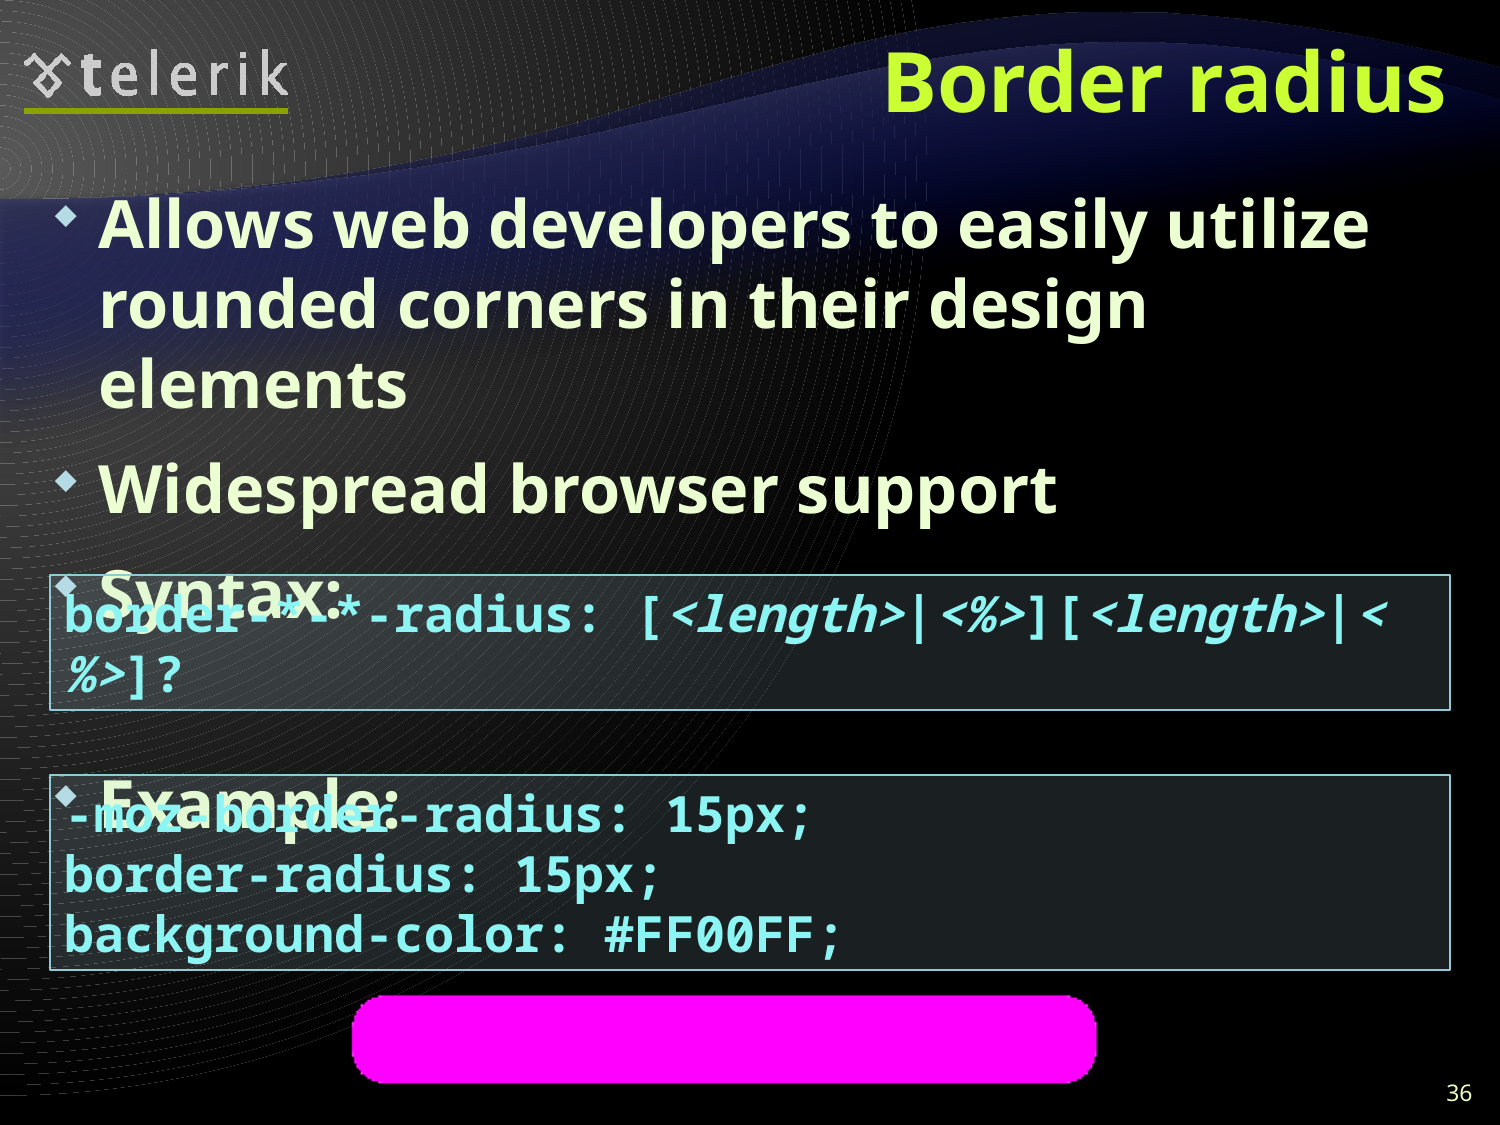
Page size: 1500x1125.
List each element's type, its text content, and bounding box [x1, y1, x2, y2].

picture [24, 49, 288, 114]
text_box -moz-border-radius: 15px; border-radius: 15px; background-color: #FF00FF; [50, 774, 1450, 970]
slide_number 36 [1412, 1074, 1488, 1113]
picture [327, 980, 1113, 1100]
text_box border-*-*-radius: [<length>|<%>][<length>|<%>]? [50, 574, 1450, 710]
list Allows web developers to easily utilize rounded corners in their design elements Widespread browser support Syntax: Example: [37, 174, 1463, 1100]
title Border radius [300, 12, 1463, 163]
